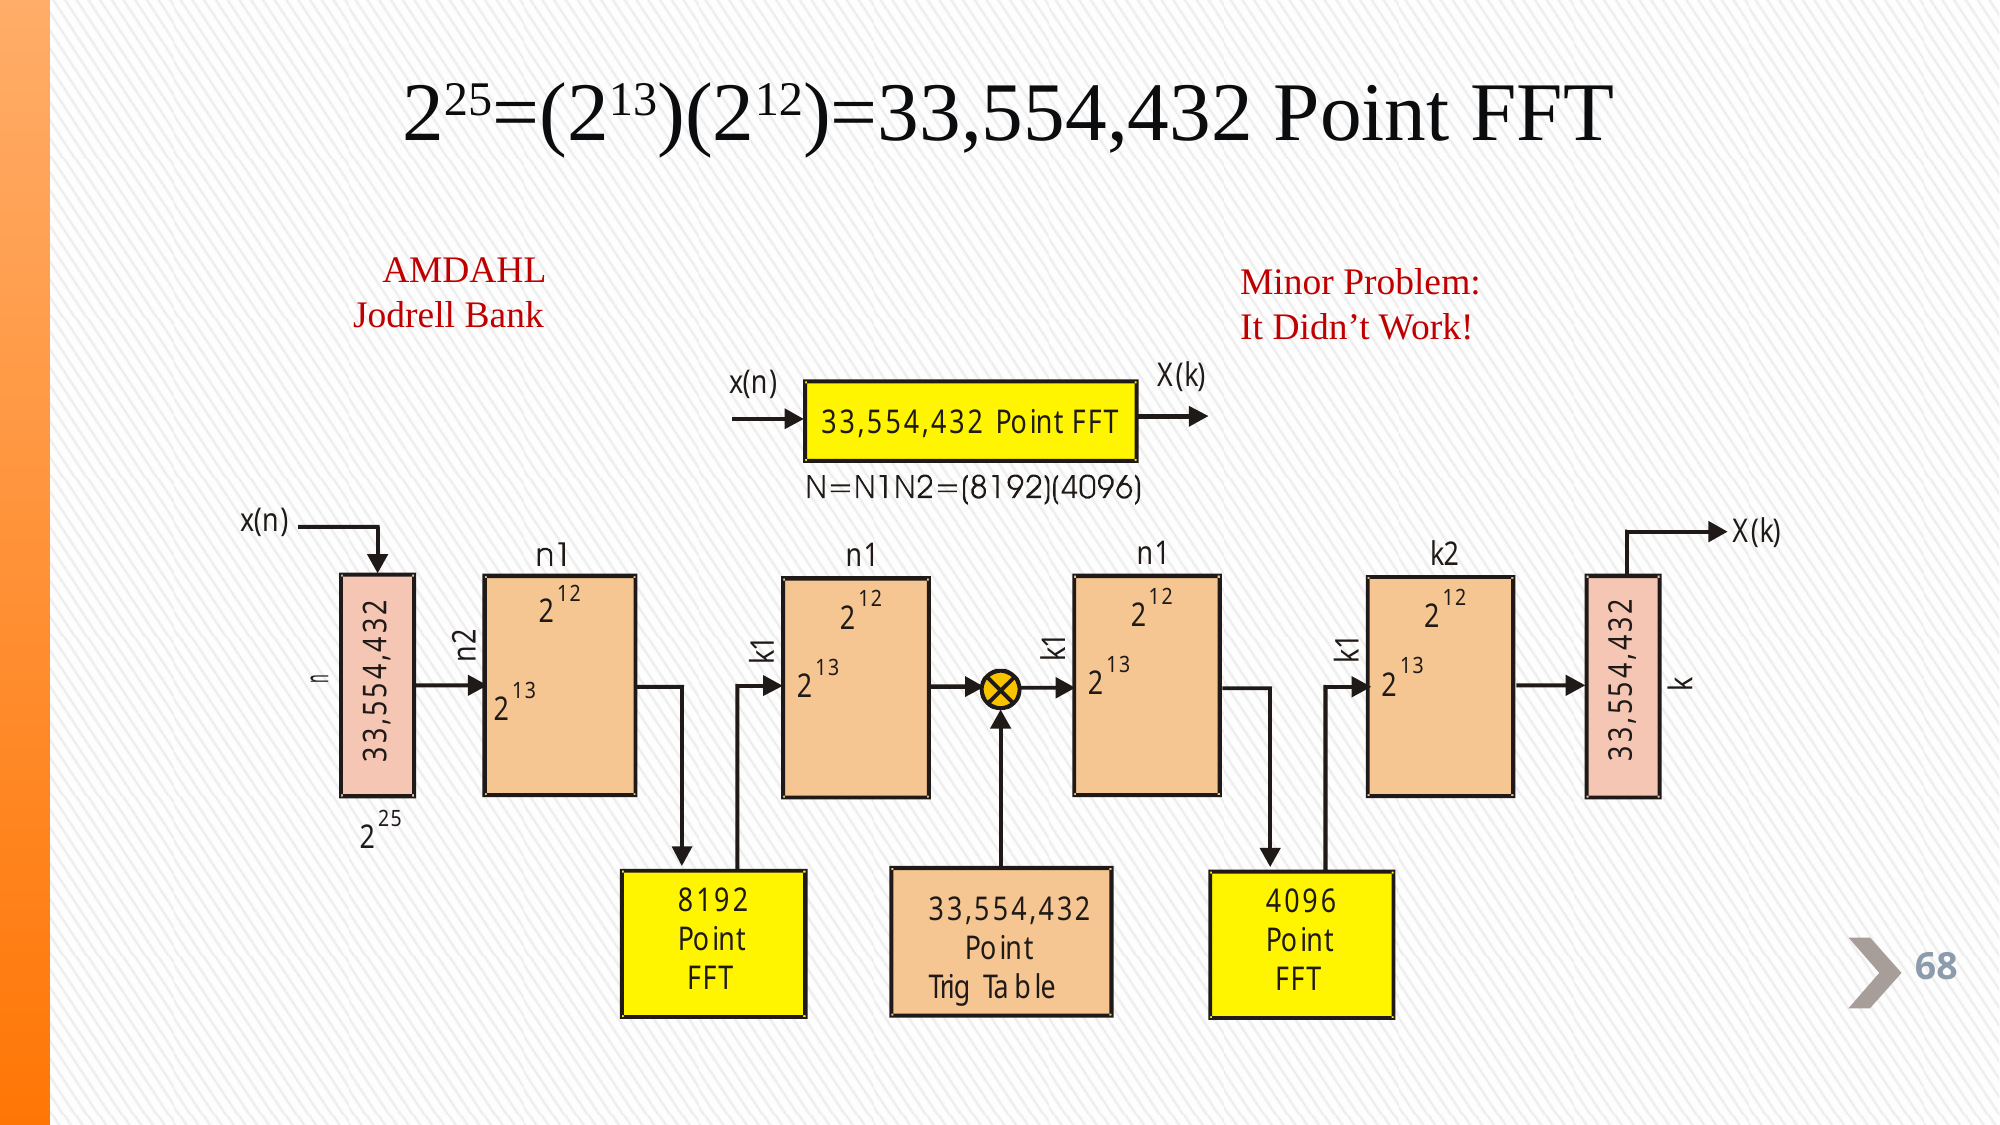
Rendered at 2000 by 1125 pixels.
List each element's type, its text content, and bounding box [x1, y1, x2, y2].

slide_number 68 [1899, 937, 2000, 998]
text_box Minor Problem: It Didn’t Work! [1225, 249, 1506, 355]
text_box AMDAHL Jodrell Bank [338, 237, 569, 343]
title 225=(213)(212)=33,554,432 Point FFT [387, 14, 1738, 165]
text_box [236, 360, 1782, 1023]
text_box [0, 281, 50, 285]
